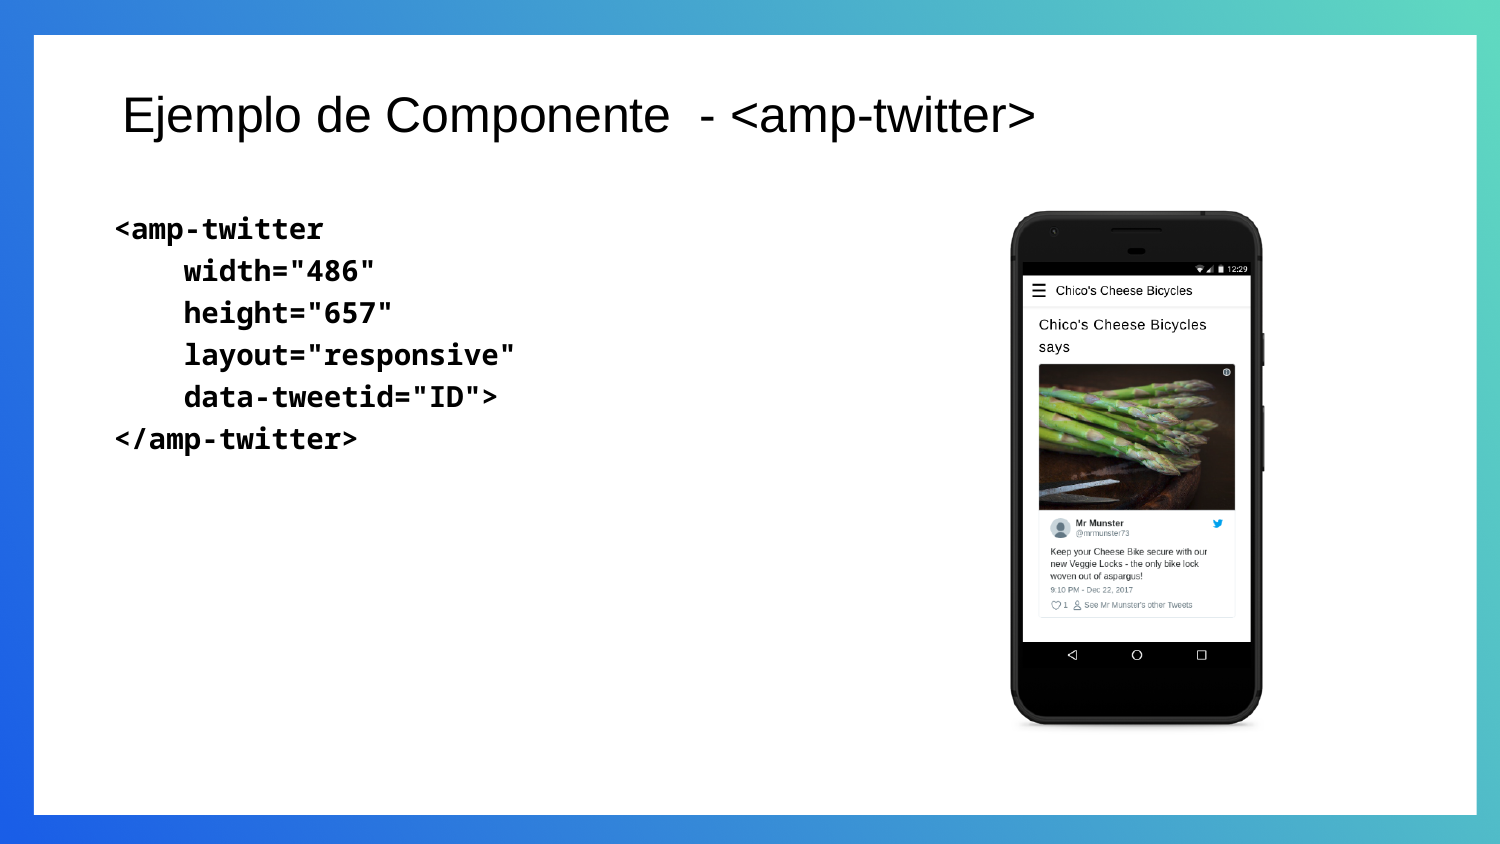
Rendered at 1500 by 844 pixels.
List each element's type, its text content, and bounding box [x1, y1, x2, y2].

title Ejemplo de Componente - <amp-twitter> [107, 67, 1485, 184]
picture [0, 0, 1500, 844]
text_box <amp-twitter width="486" height="657" layout="responsive" data-tweetid="ID"> </amp-twitter> [98, 188, 1402, 788]
